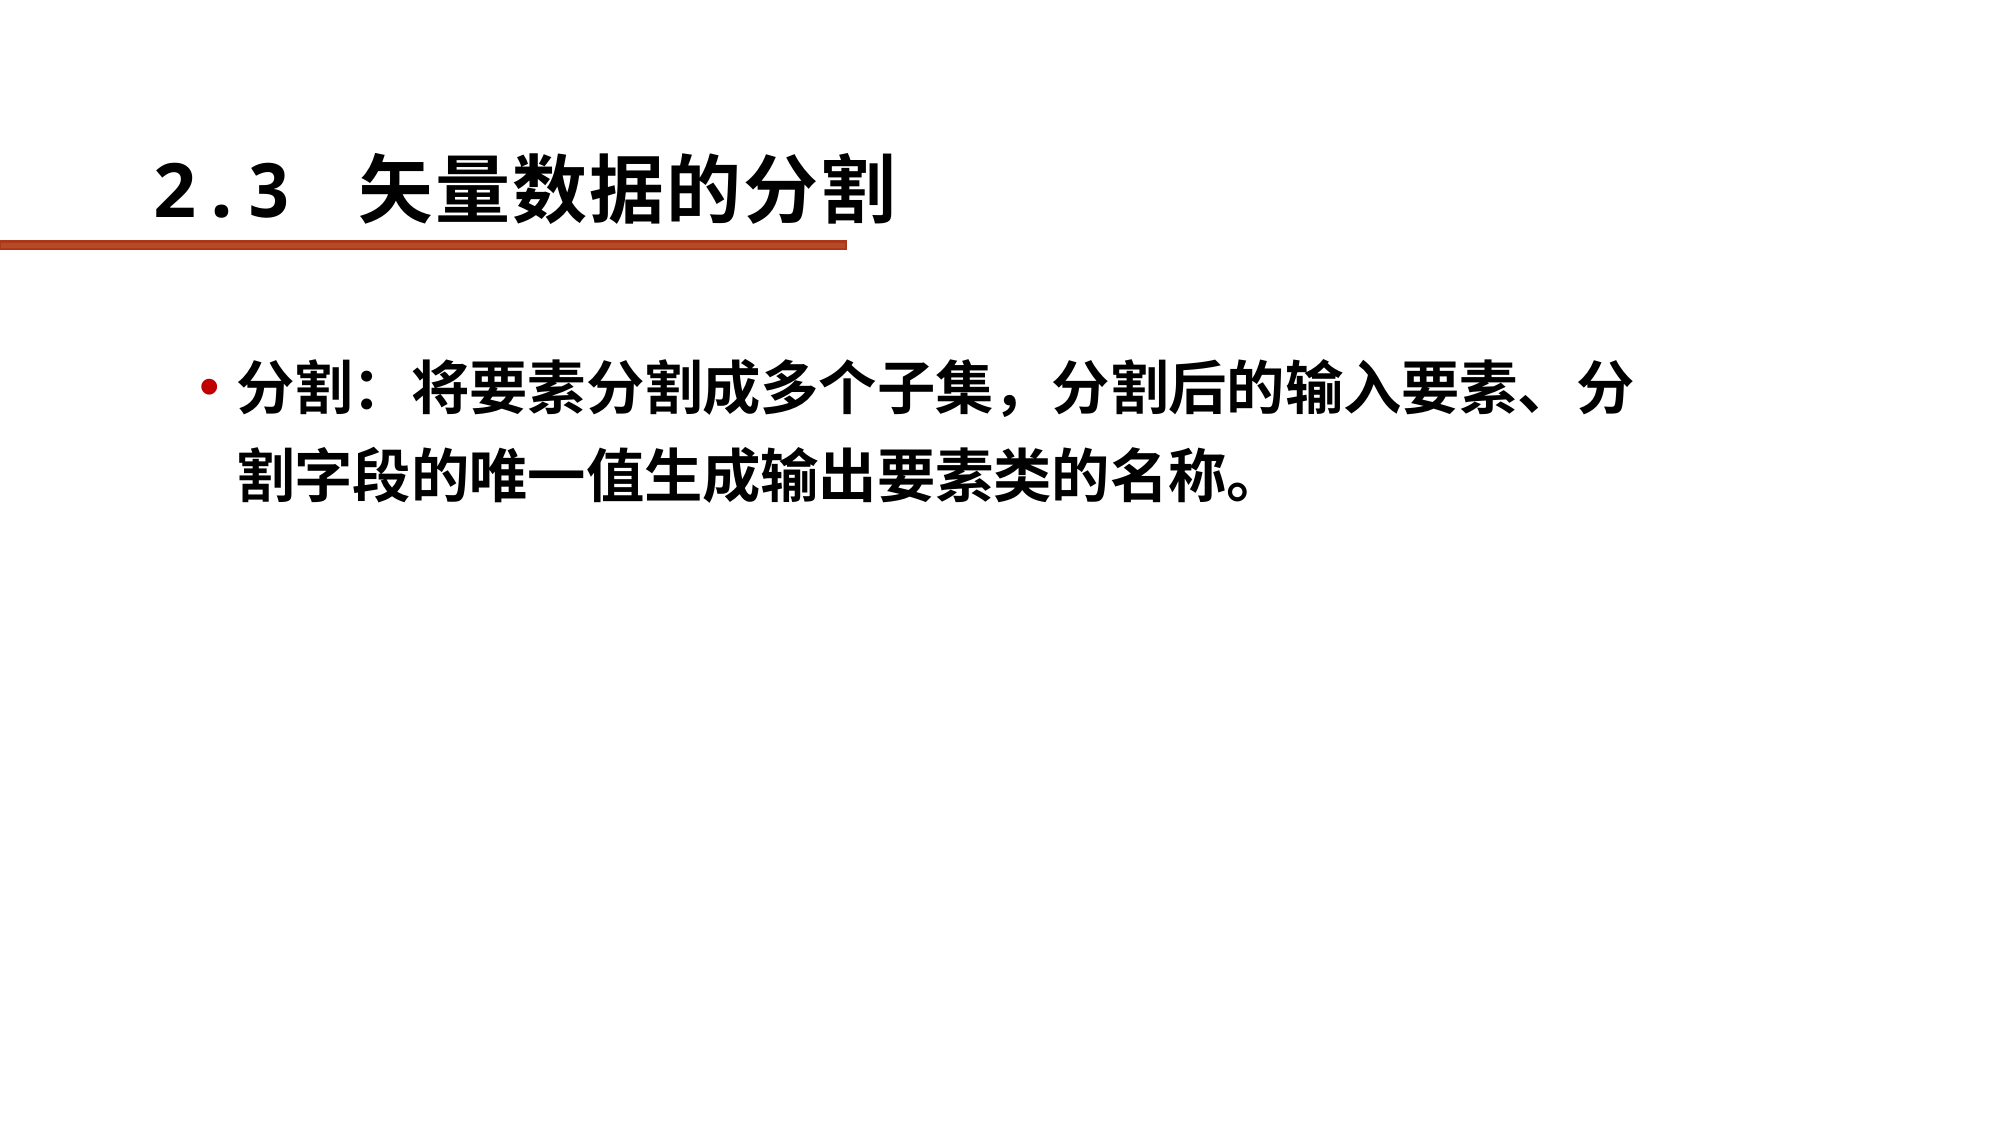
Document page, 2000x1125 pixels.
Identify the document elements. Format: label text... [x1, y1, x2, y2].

title 2.3 矢量数据的分割 [137, 16, 1638, 242]
list 分割：将要素分割成多个子集，分割后的输入要素、分割字段的唯一值生成输出要素类的名称。 [184, 326, 1684, 1002]
